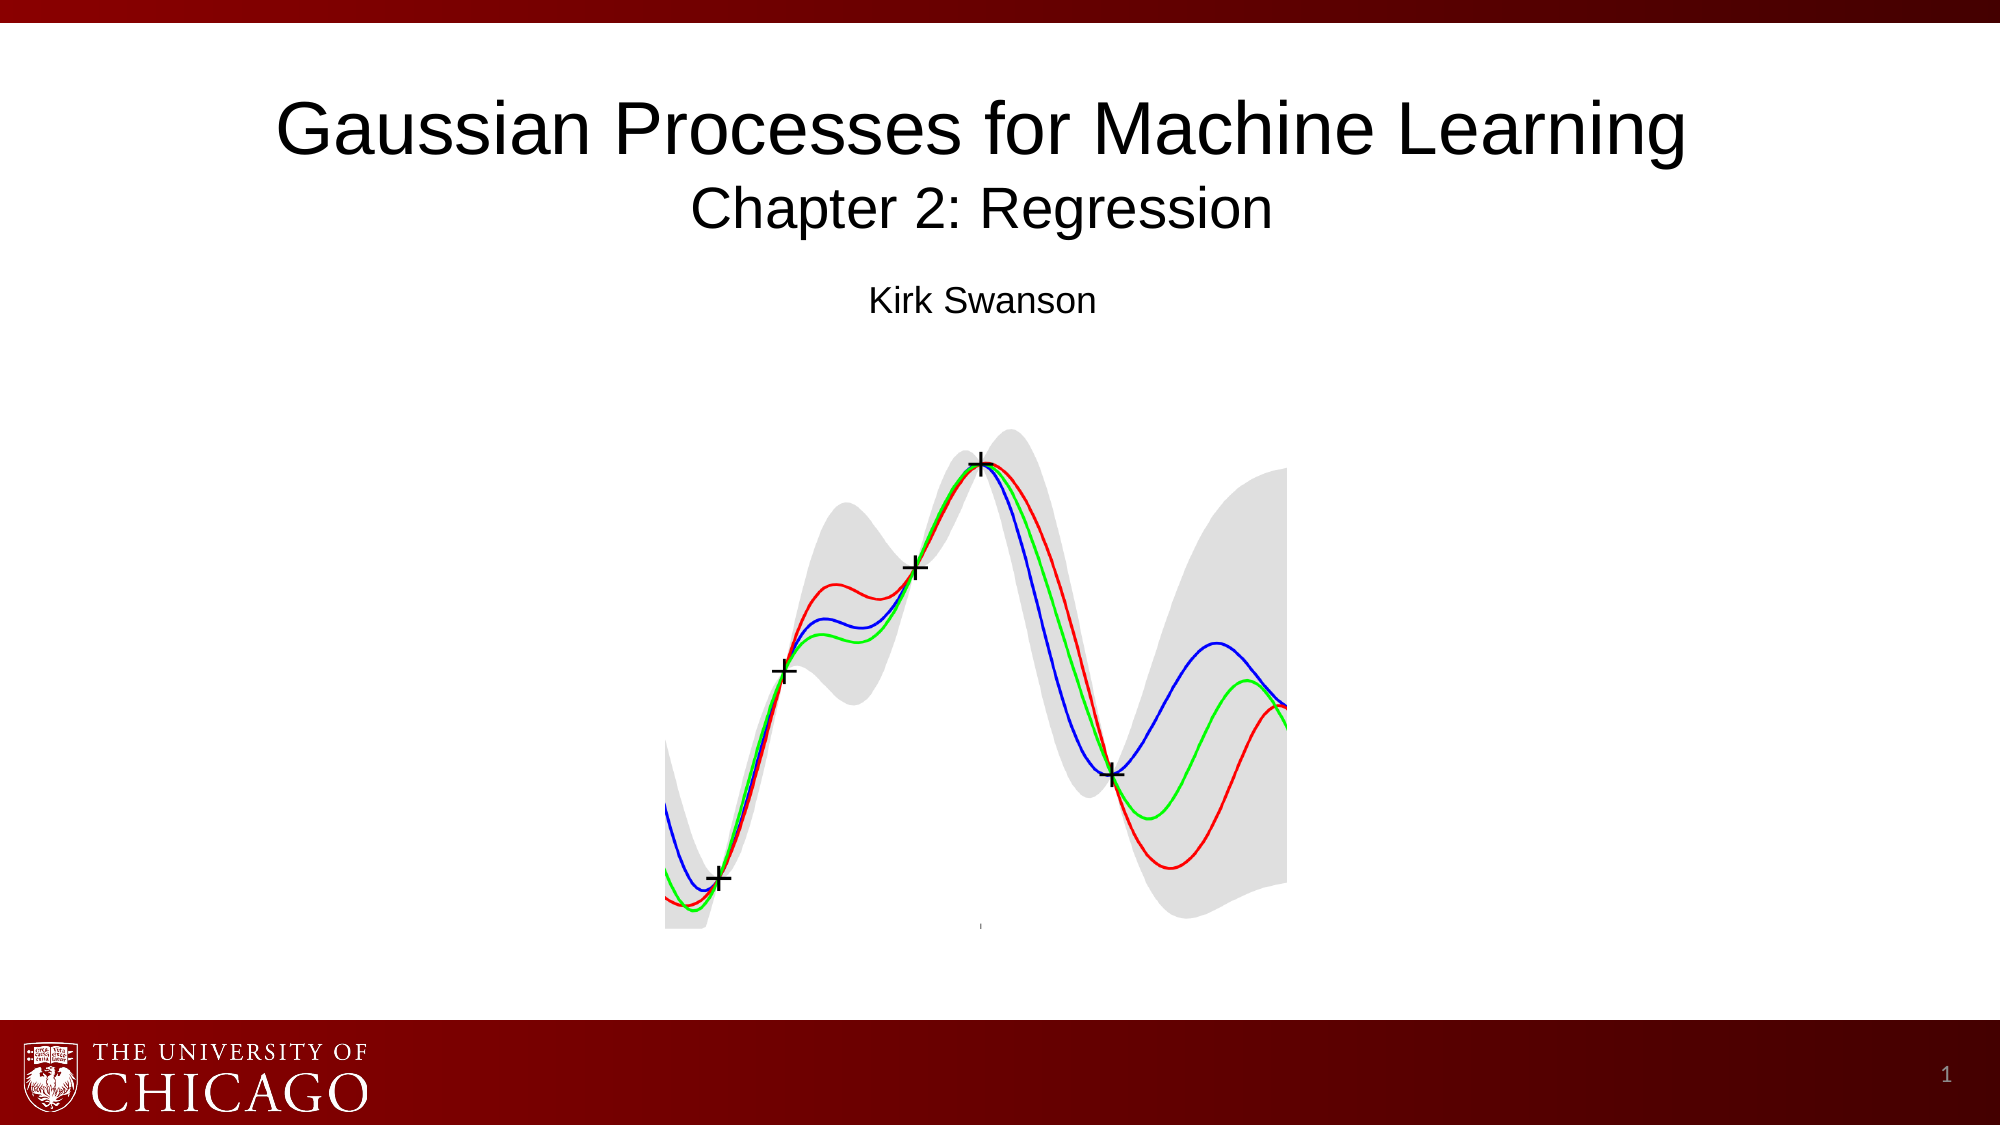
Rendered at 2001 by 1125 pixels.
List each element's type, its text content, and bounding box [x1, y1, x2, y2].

text_box [0, 1020, 2000, 1125]
text_box Gaussian Processes for Machine Learning Chapter 2: Regression [142, 72, 1823, 248]
picture [665, 428, 1288, 929]
picture [23, 1042, 367, 1112]
text_box Kirk Swanson [512, 268, 1453, 329]
text_box [0, 0, 2000, 23]
slide_number 1 [1517, 1042, 1968, 1103]
